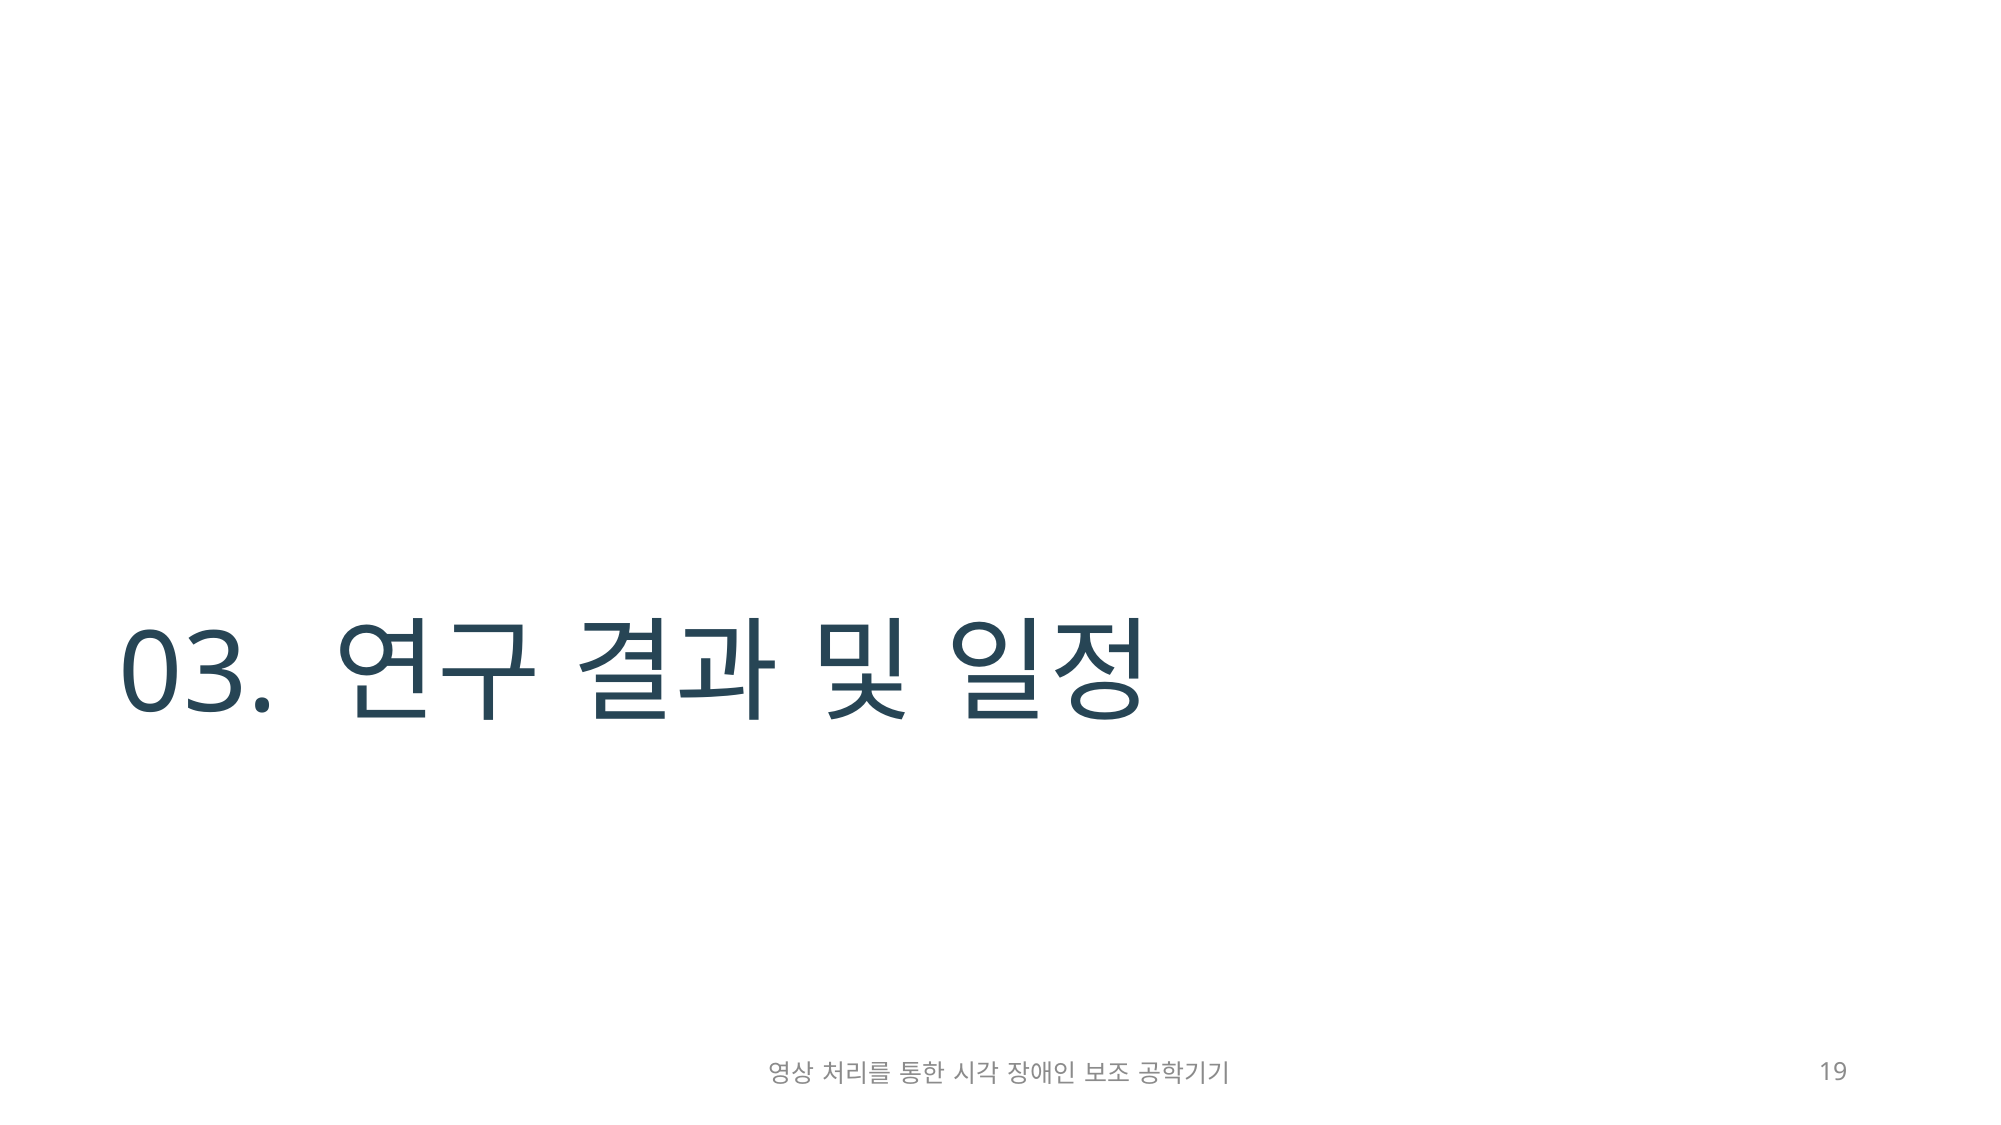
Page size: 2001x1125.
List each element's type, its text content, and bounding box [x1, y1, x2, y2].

footer 영상 처리를 통한 시각 장애인 보조 공학기기 [662, 1042, 1338, 1103]
title 03. 연구 결과 및 일정 [104, 275, 1829, 743]
slide_number 19 [1412, 1042, 1863, 1103]
